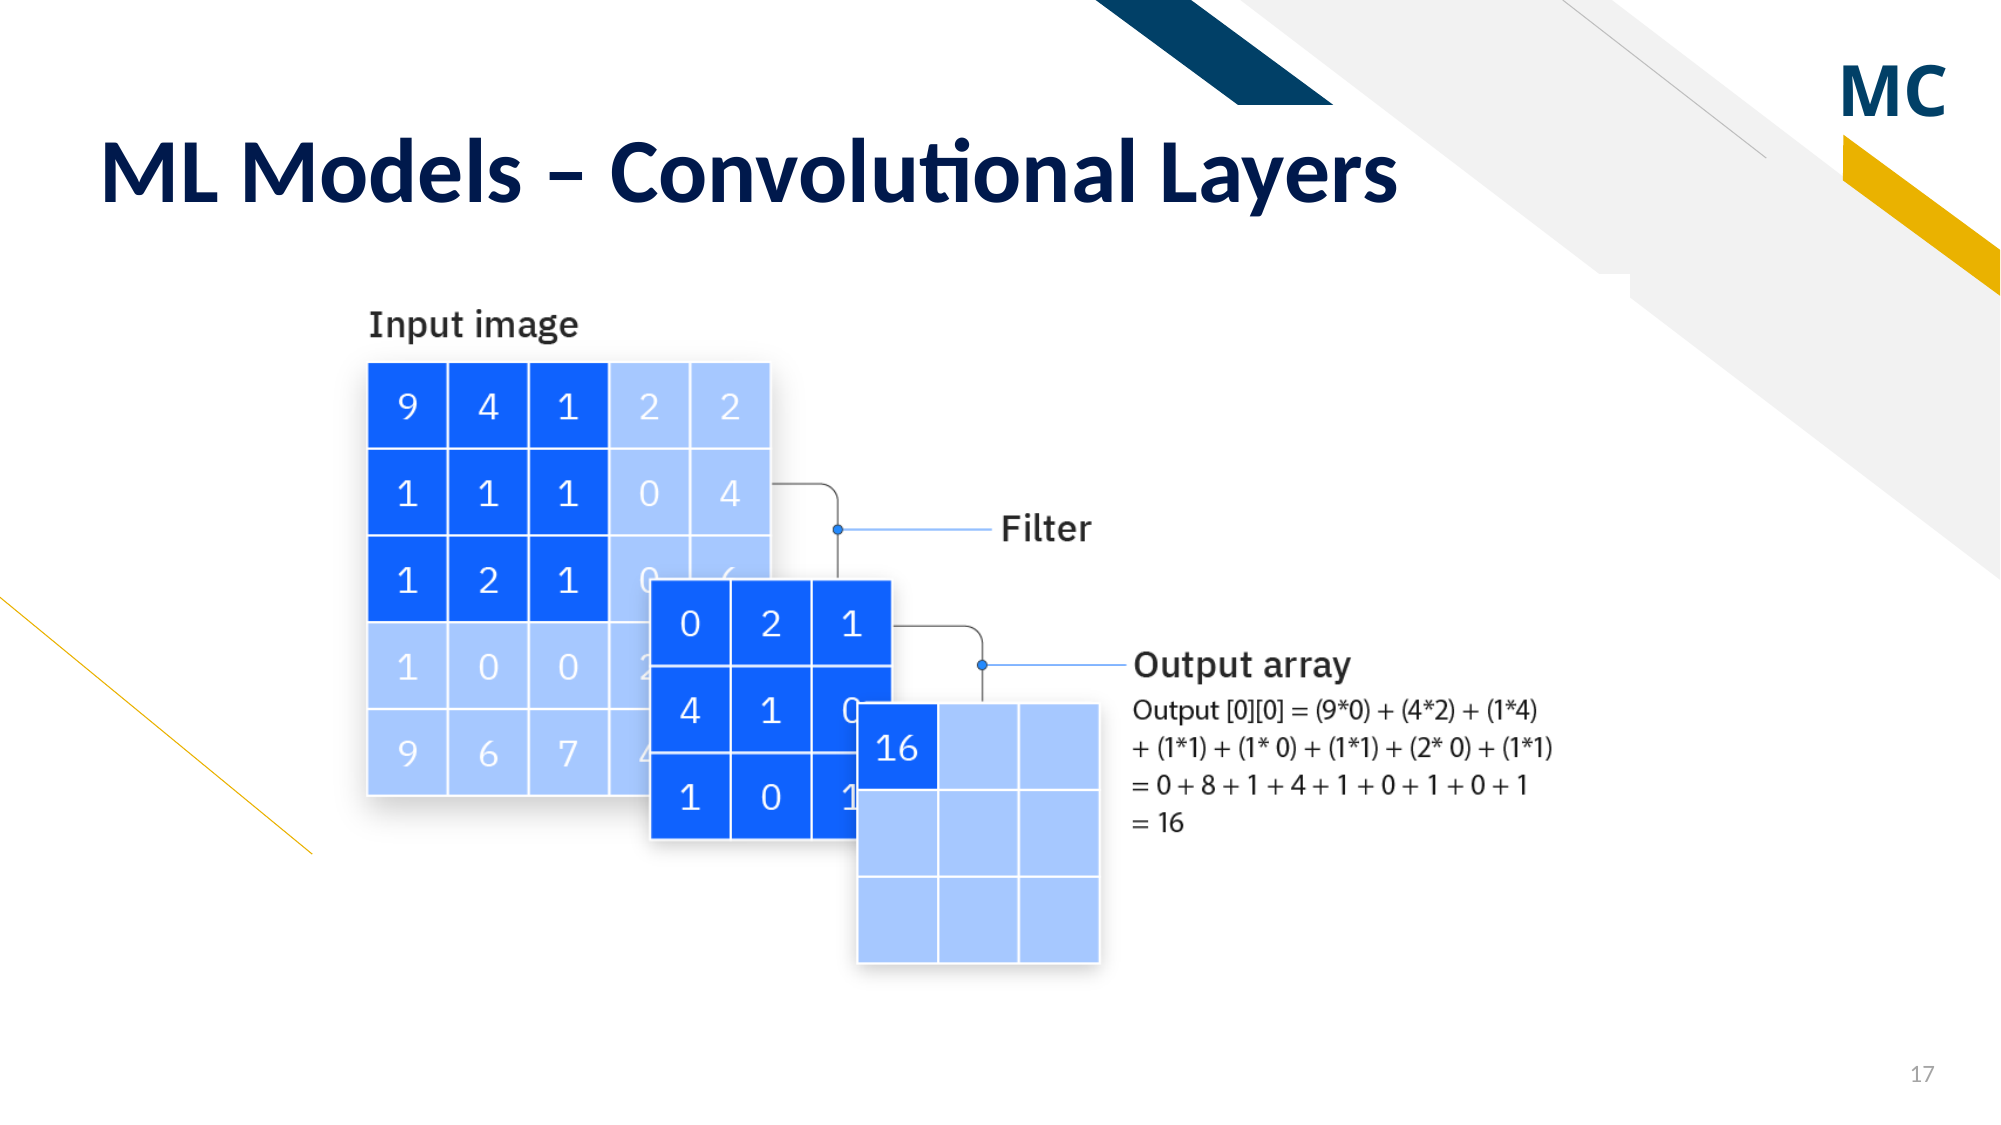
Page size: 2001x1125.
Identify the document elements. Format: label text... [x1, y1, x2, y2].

title ML Models – Convolutional Layers [85, 34, 1453, 223]
slide_number 17 [1828, 1042, 1950, 1103]
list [317, 274, 1630, 1014]
